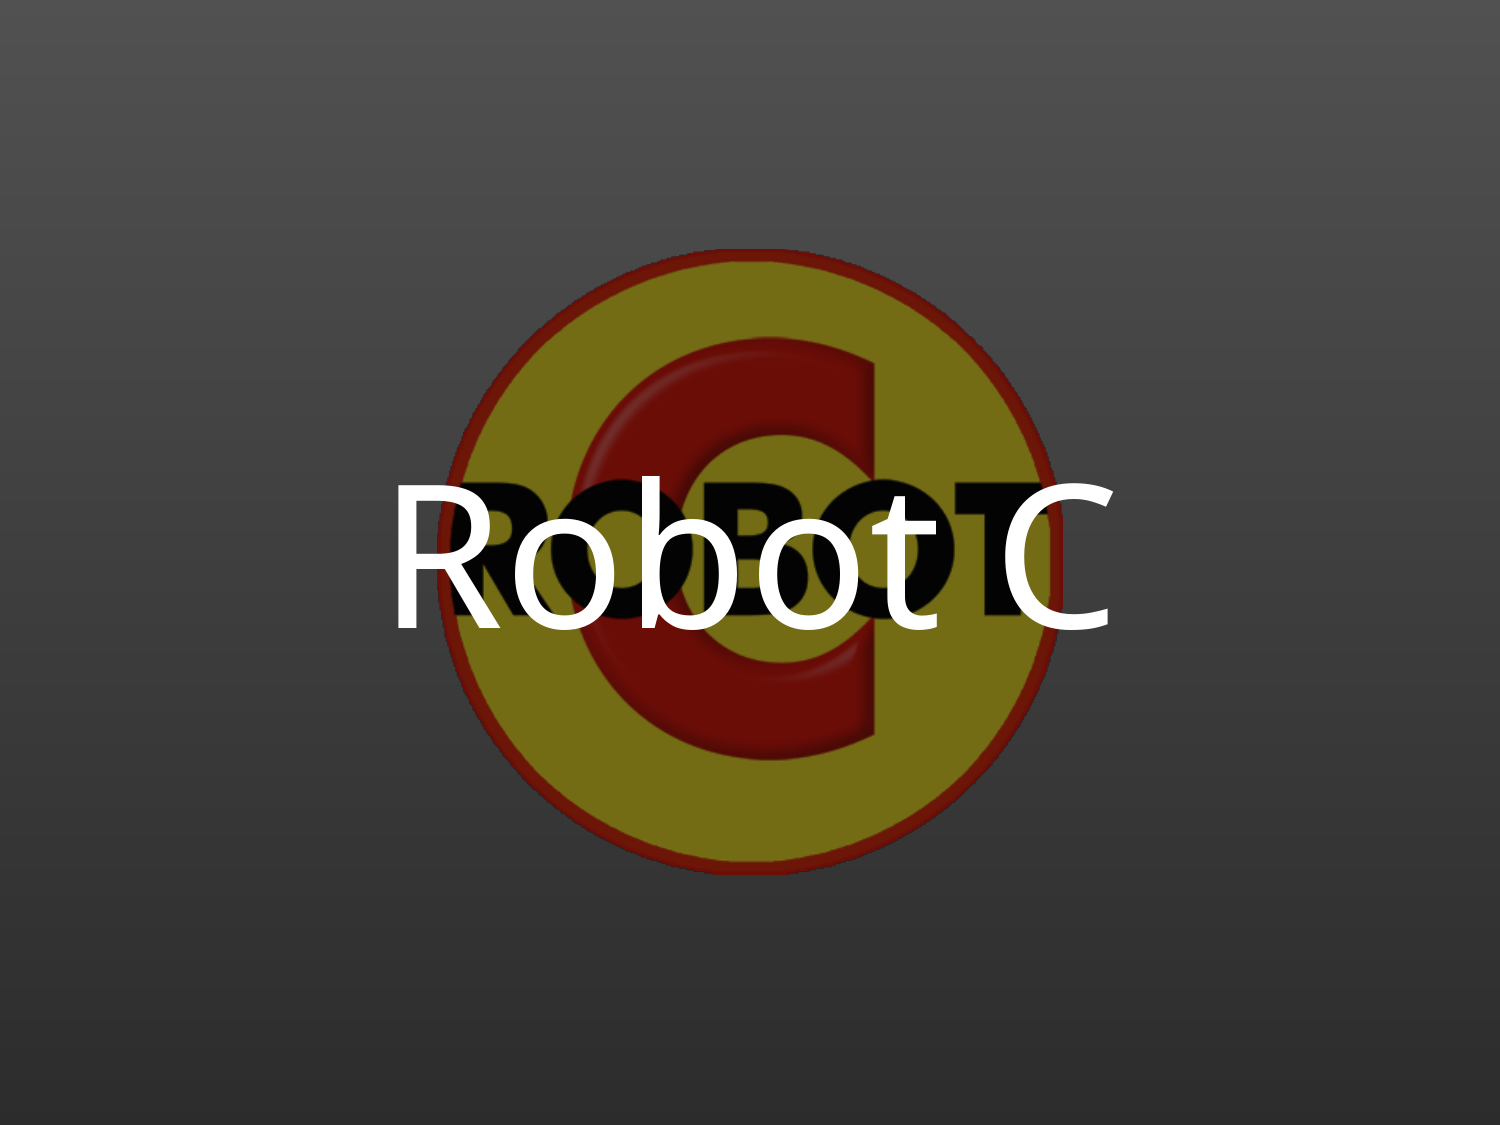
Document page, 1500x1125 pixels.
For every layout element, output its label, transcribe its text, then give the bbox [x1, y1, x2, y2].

title Robot C [103, 445, 437, 680]
picture [437, 249, 1063, 875]
title Robot C [1063, 445, 1397, 680]
